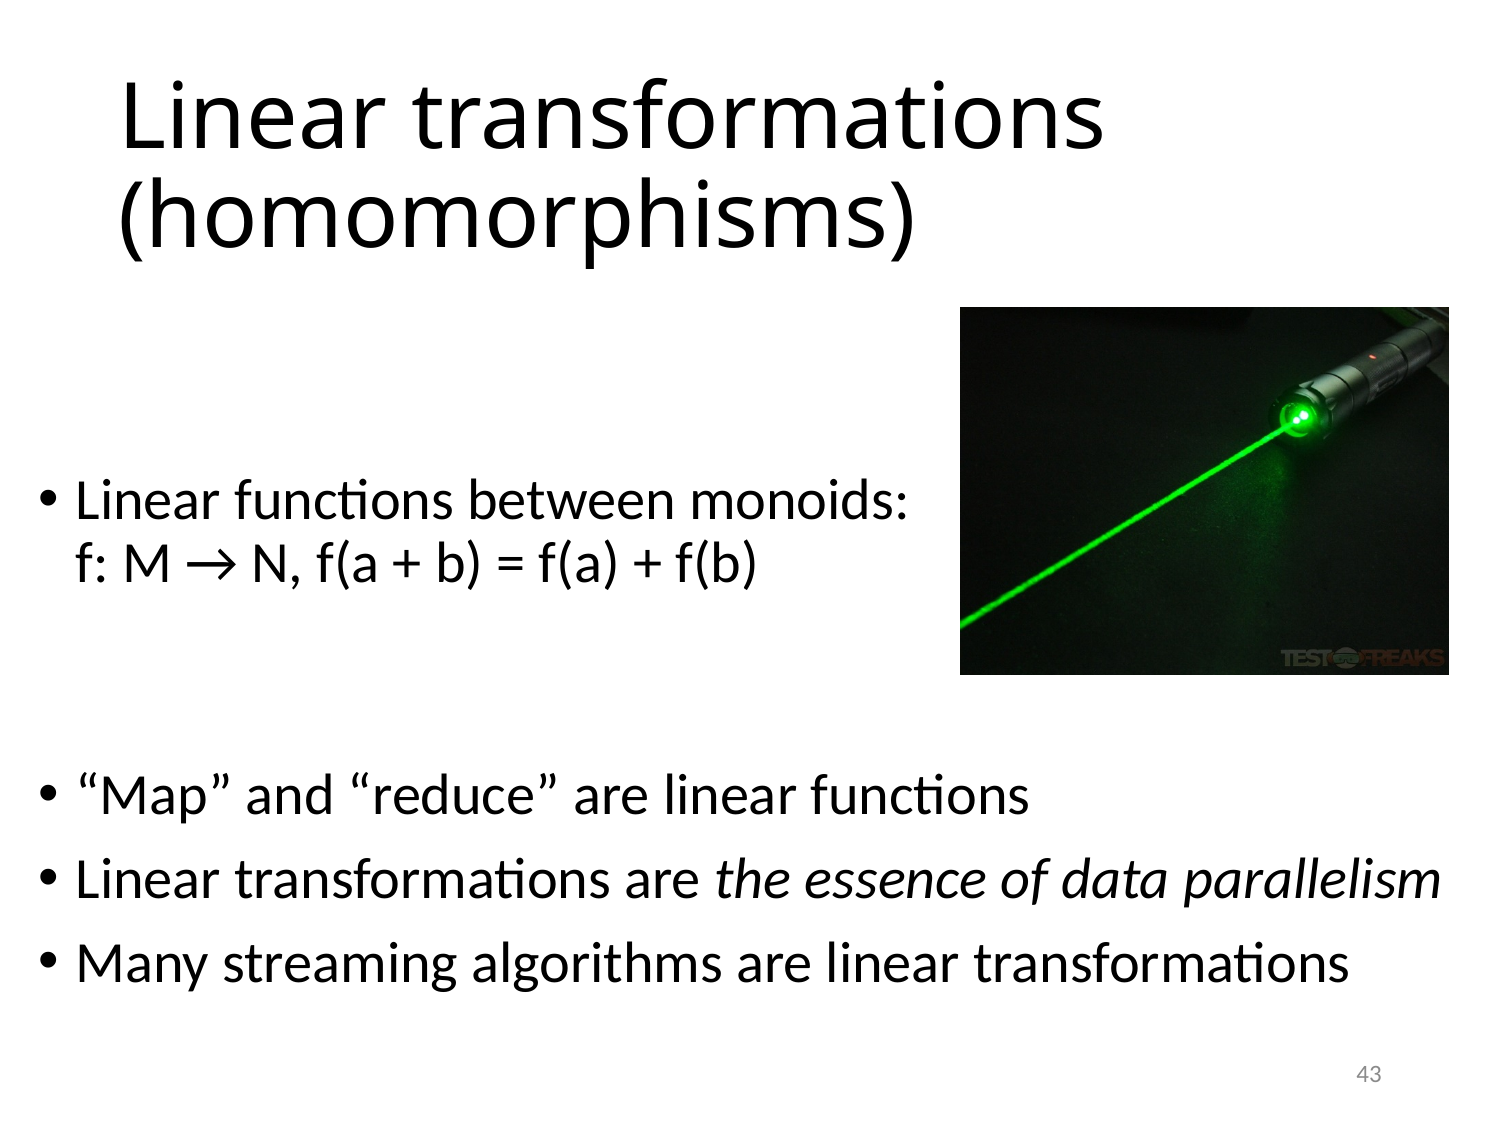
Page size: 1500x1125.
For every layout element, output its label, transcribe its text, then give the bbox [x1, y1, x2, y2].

list Linear functions between monoids: f: M → N, f(a + b) = f(a) + f(b) “Map” and “reduce” are linear functions Linear transformations are the essence of data parallelism Many streaming algorithms are linear transformations [23, 462, 1479, 1013]
slide_number 43 [1059, 1042, 1397, 1103]
title Linear transformations (homomorphisms) [103, 59, 1397, 278]
picture [959, 307, 1449, 675]
